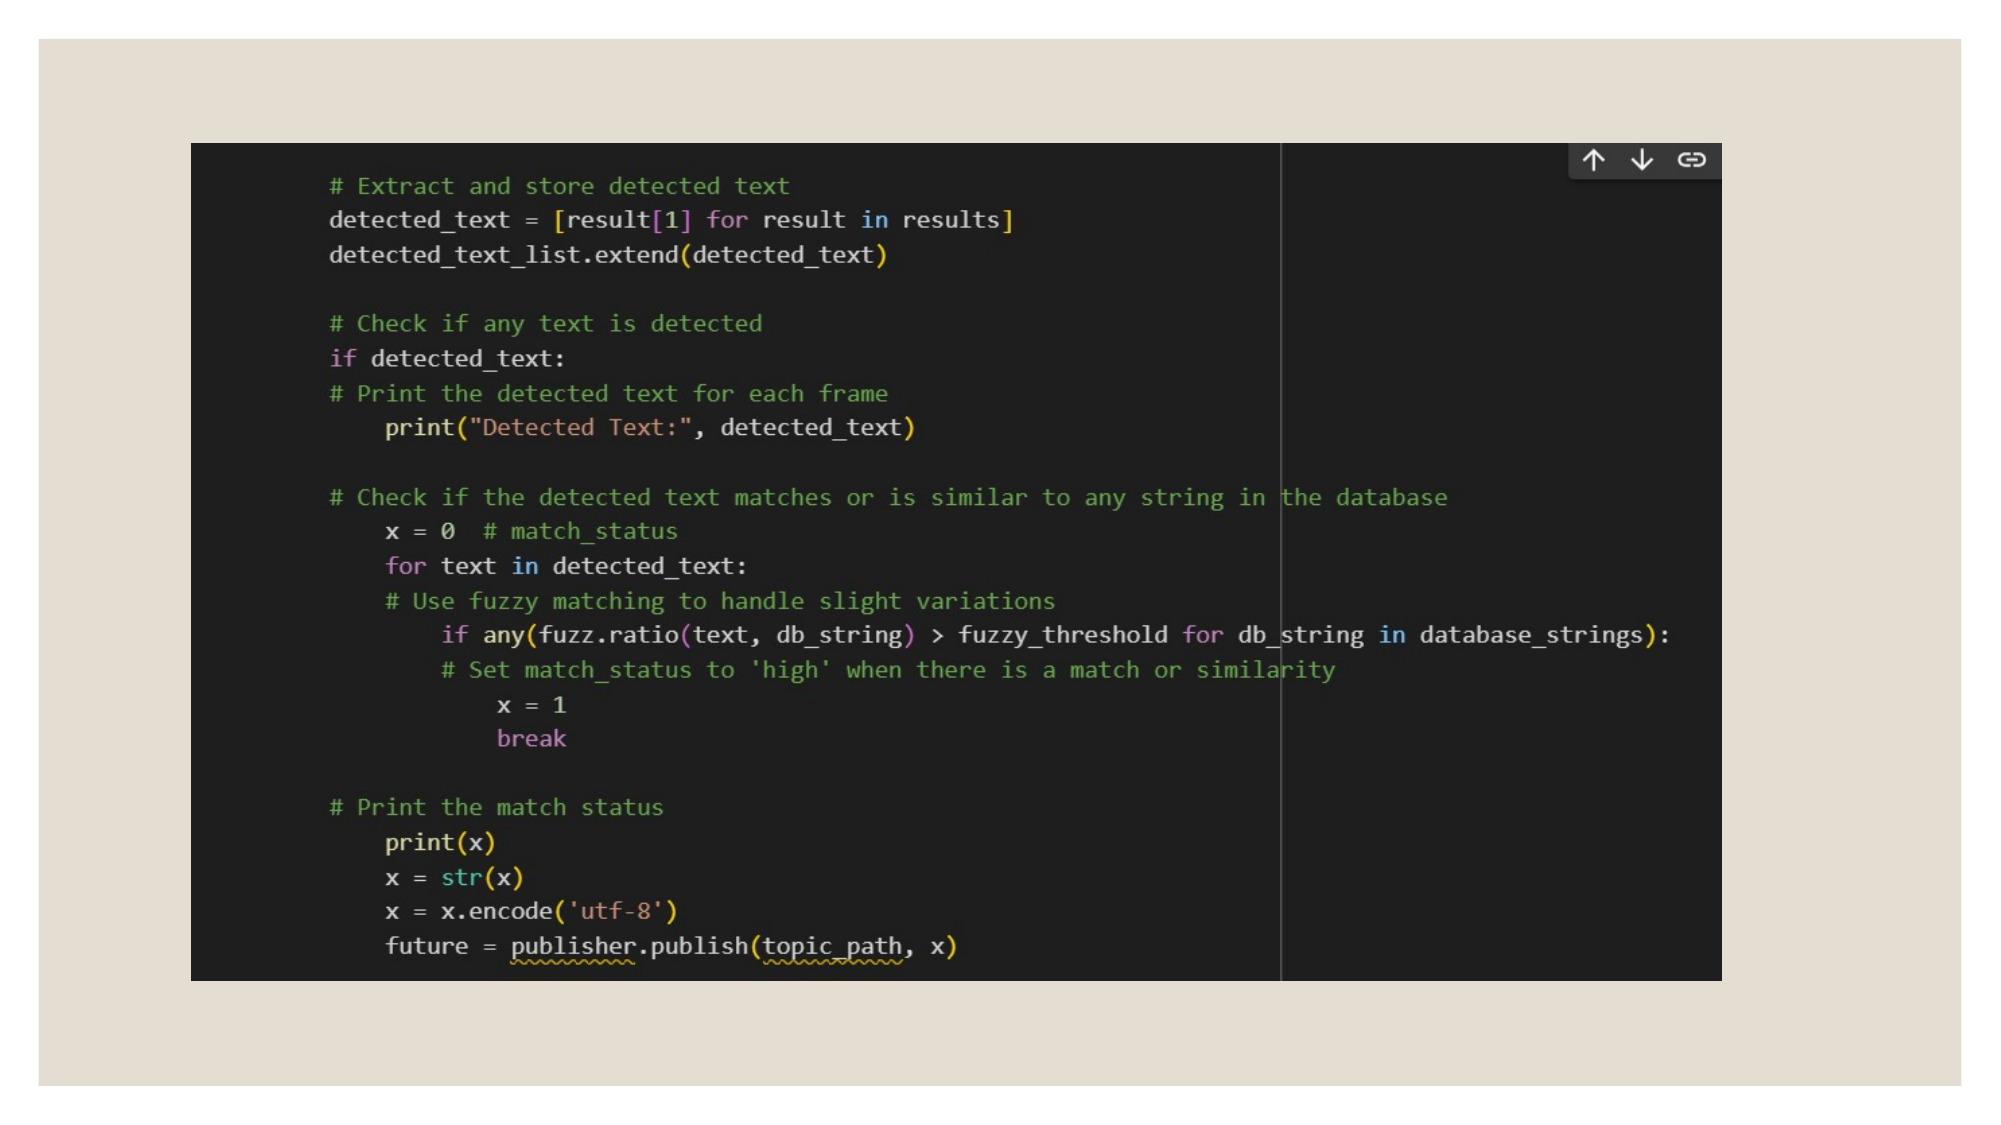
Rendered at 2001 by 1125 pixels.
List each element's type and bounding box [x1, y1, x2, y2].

list [191, 144, 1722, 981]
